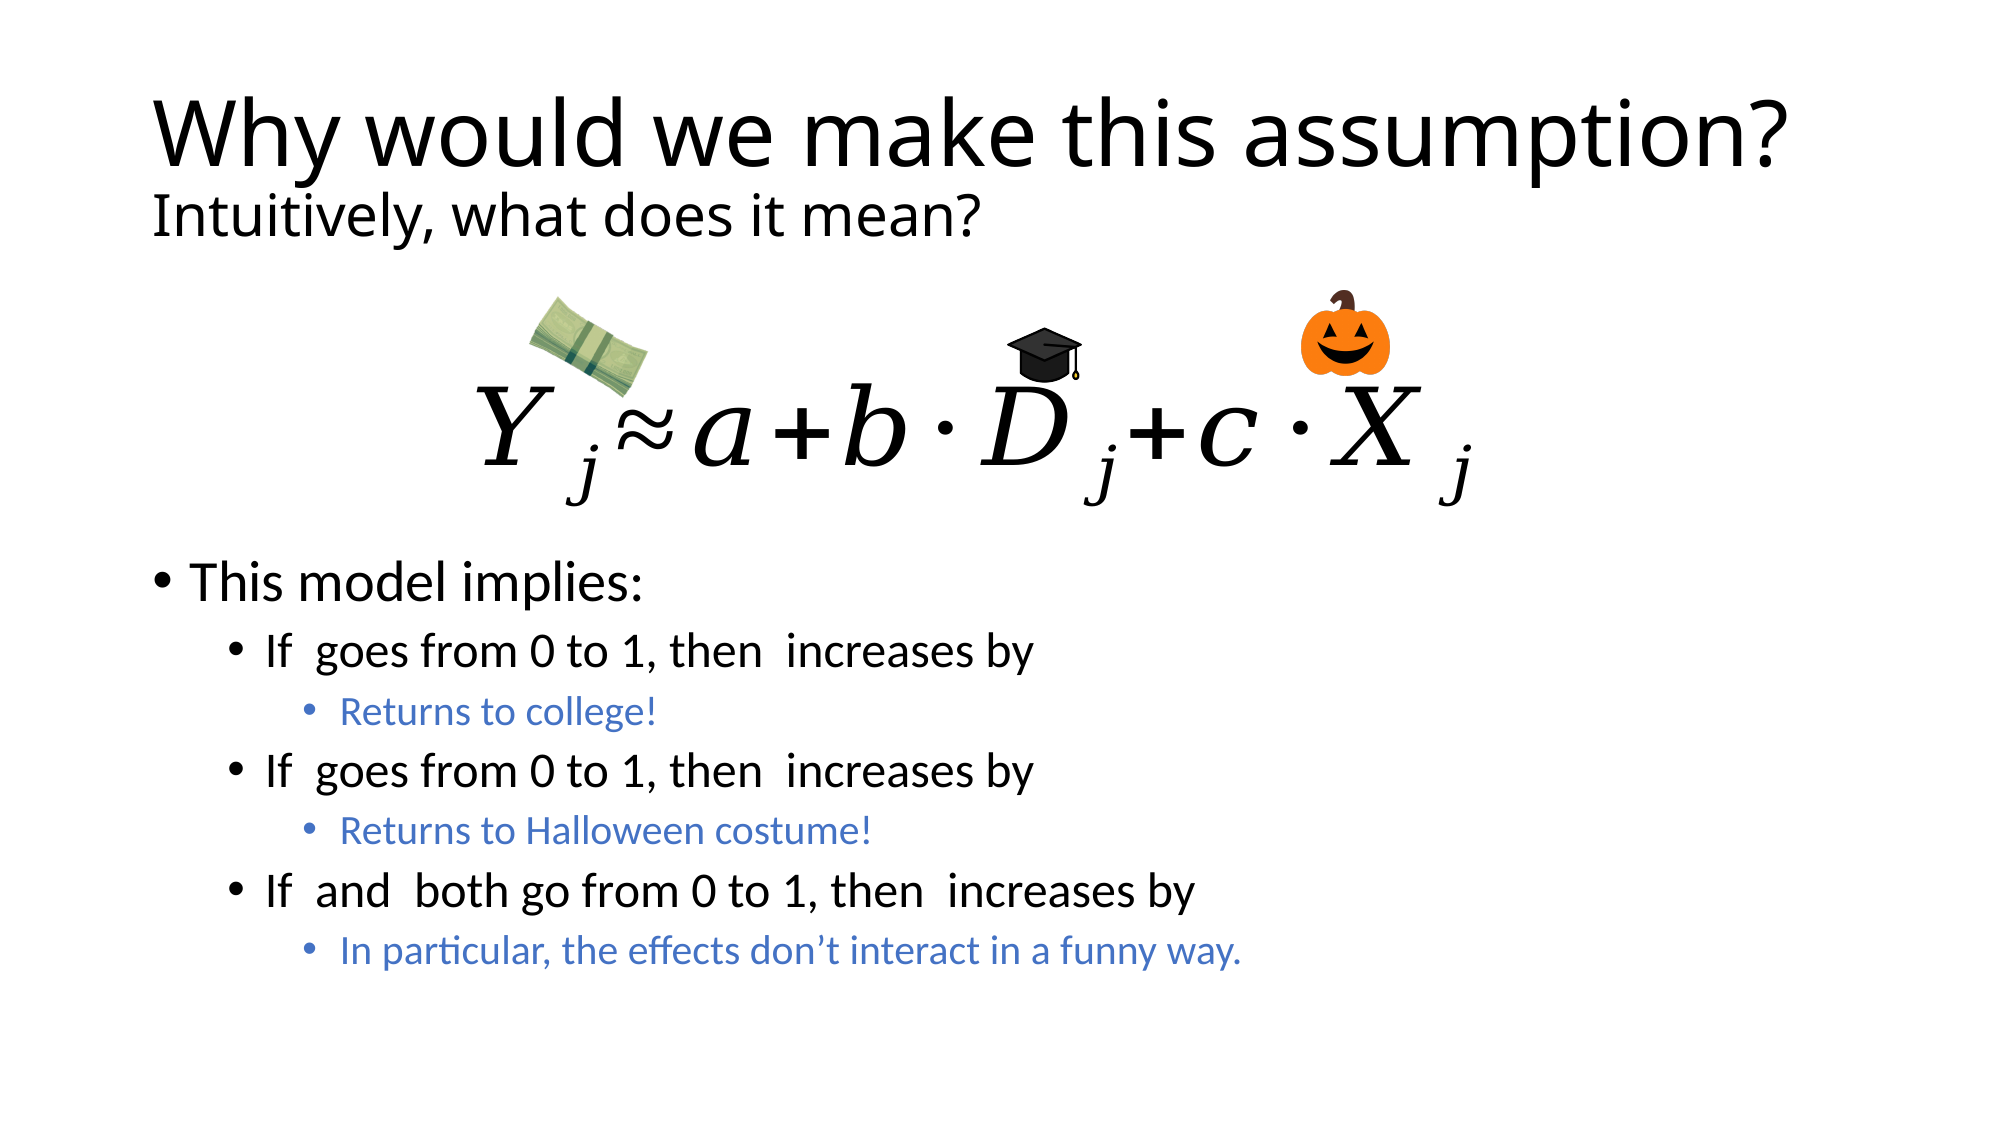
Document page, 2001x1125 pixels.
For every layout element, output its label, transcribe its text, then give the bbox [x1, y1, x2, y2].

picture [1301, 290, 1390, 376]
title Why would we make this assumption? Intuitively, what does it mean? [137, 59, 1863, 278]
picture [511, 264, 670, 423]
picture [1007, 318, 1082, 392]
